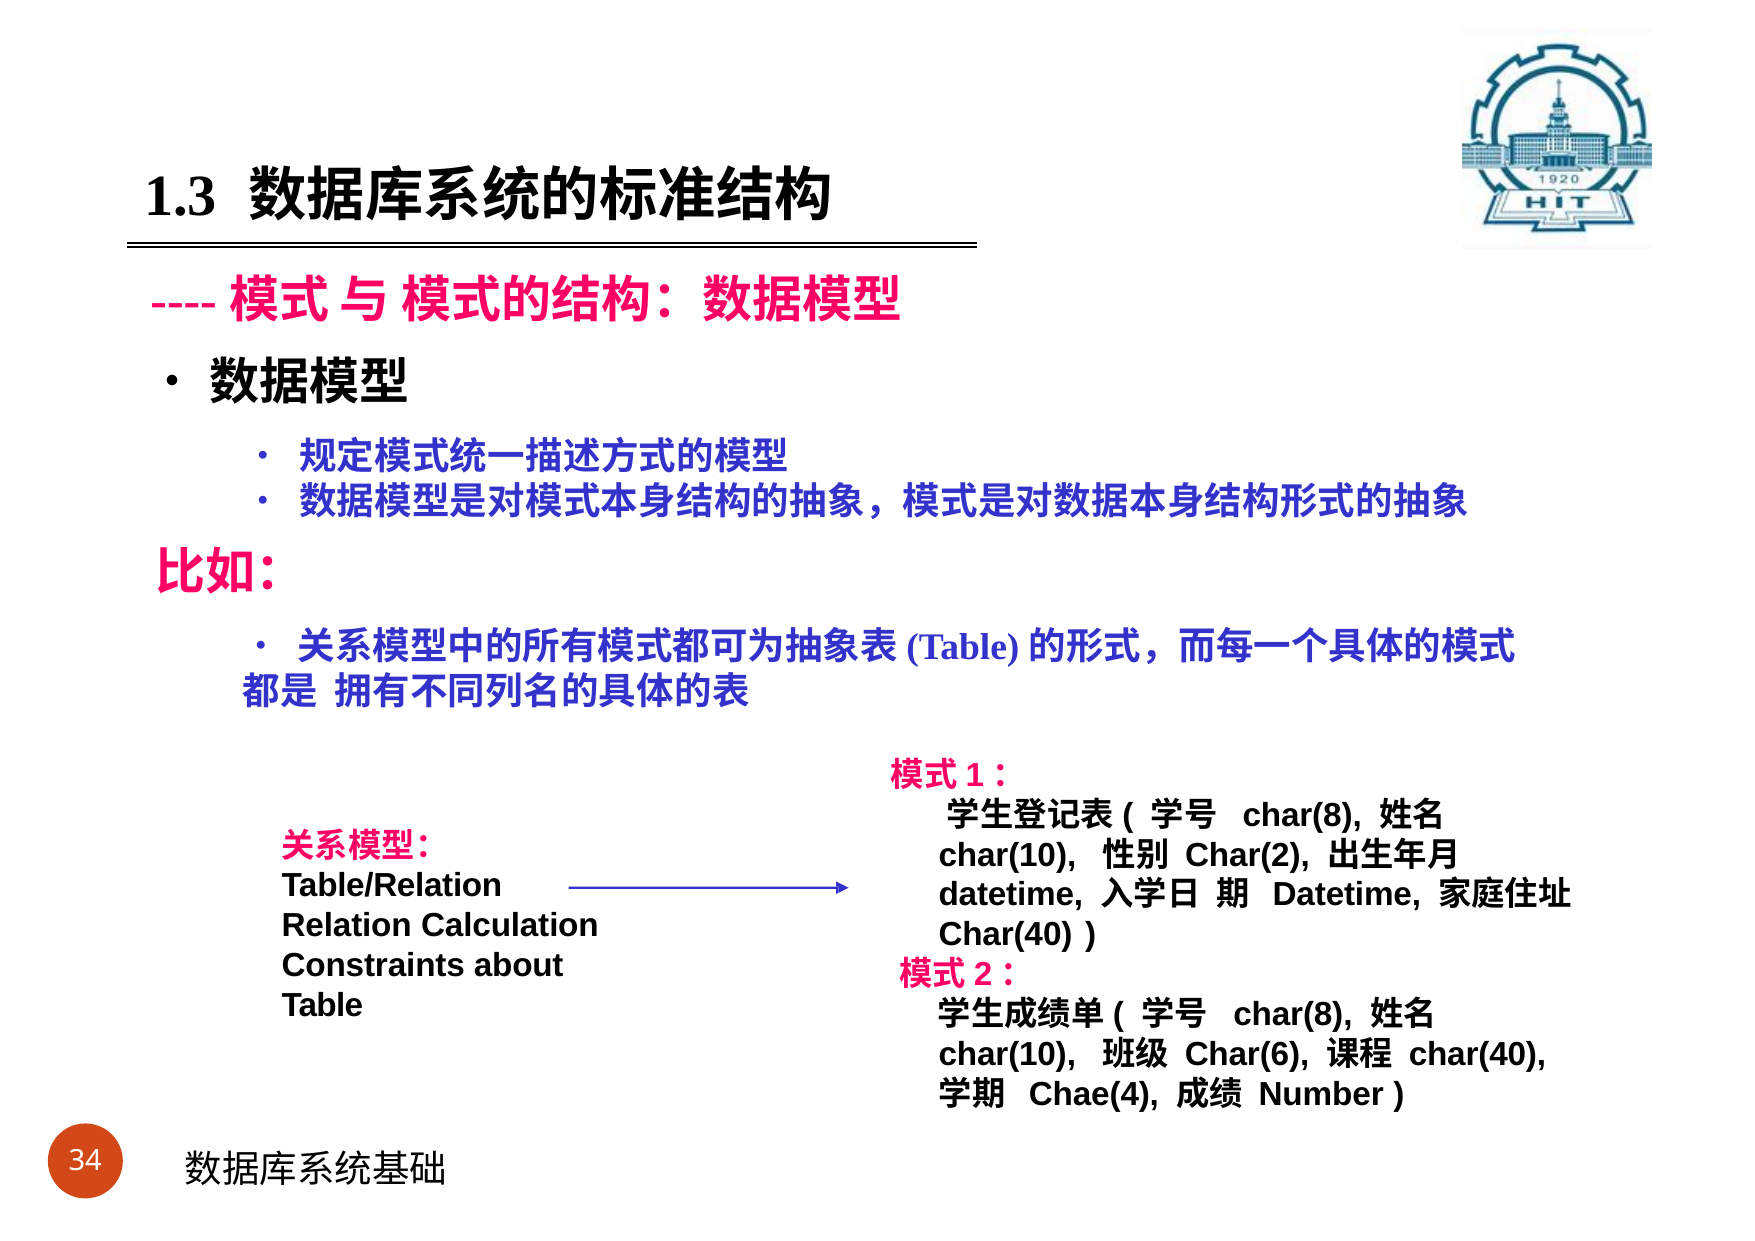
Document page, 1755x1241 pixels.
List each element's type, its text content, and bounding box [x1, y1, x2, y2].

picture [1462, 29, 1652, 249]
text_box [568, 881, 849, 894]
text_box 1.3 数据库系统的标准结构 ----模式 与 模式的结构：数据模型 •数据模型 • 规定模式统一描述方式的模型 • 数据模型是对模式本身结构的抽象，模式是对数据本身结构形式的抽象 比如： • 关系模型中的所有模式都可为抽象表(Table)的形式，而每一个具体的模式都是 拥有不同列名的具体的表 [142, 156, 1551, 712]
text_box 关系模型： Table/Relation Relation Calculation Constraints about Table [279, 823, 663, 1024]
text_box 模式1： 学生登记表( 学号 char(8), 姓名 char(10), 性别 Char(2), 出生年月 datetime, 入学日 期 Datetime, 家庭住址 Char(40) ) 模式2： 学生成绩单( 学号 char(8), 姓名 char(10), 班级 Char(6), 课程 char(40), 学期 Chae(4), 成绩 Number ) [888, 752, 1589, 1113]
